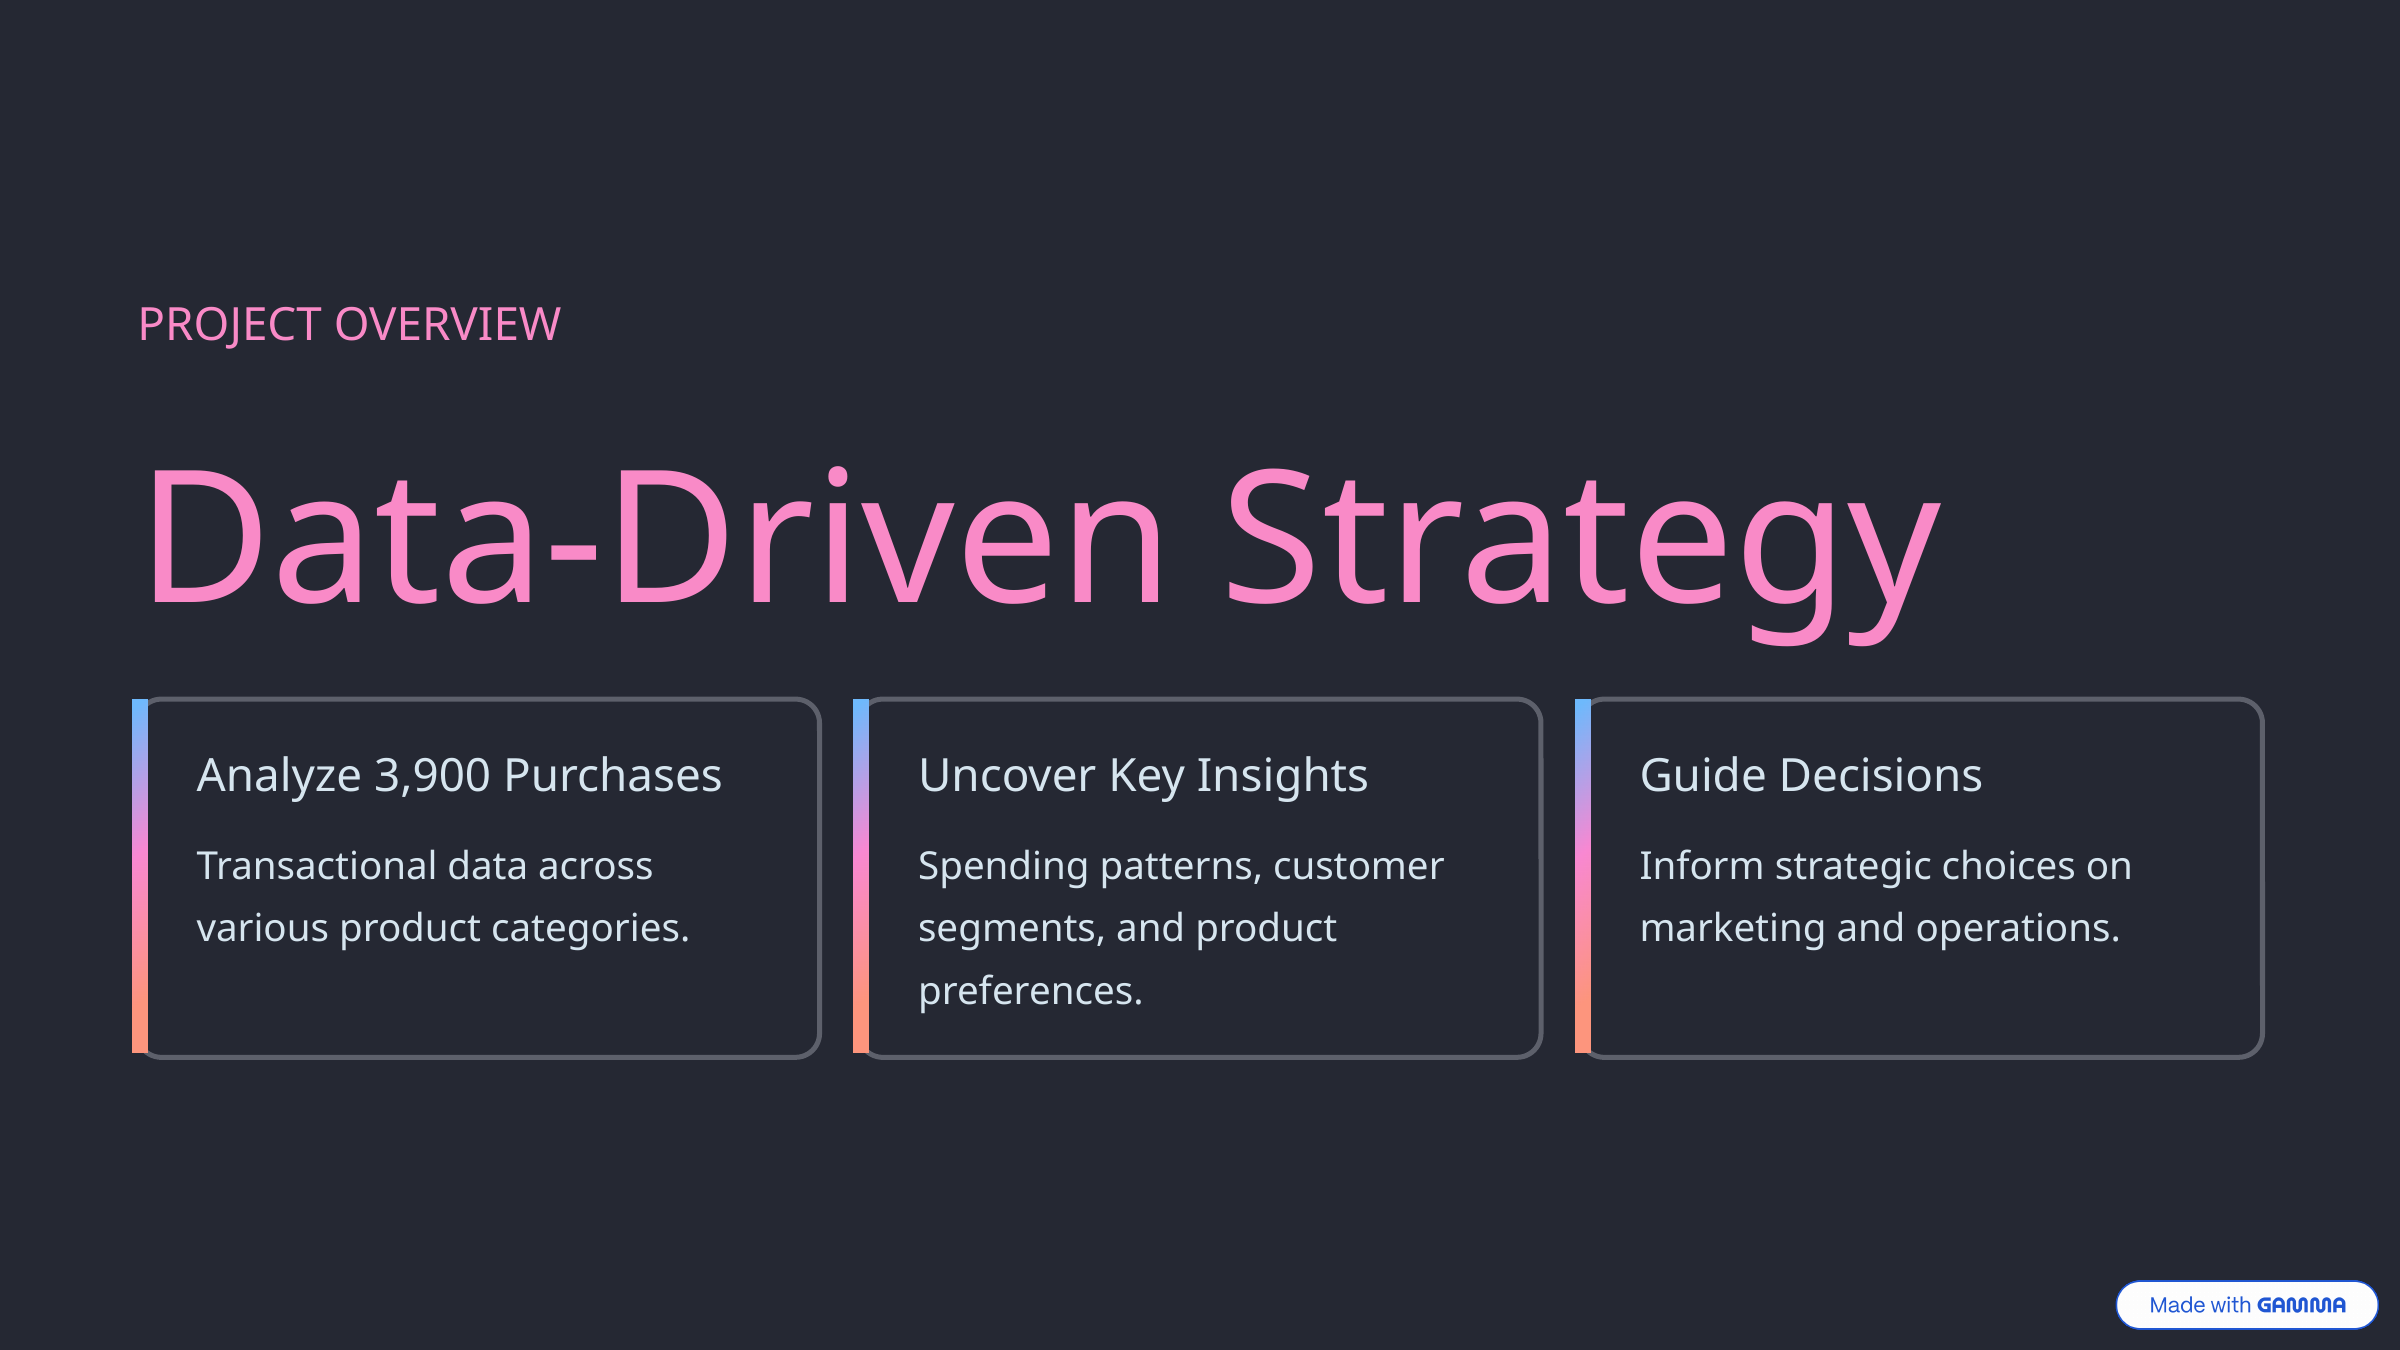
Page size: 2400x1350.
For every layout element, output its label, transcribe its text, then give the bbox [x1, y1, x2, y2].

picture [1575, 699, 1596, 1058]
text_box Inform strategic choices on marketing and operations. [1639, 824, 2219, 951]
text_box [153, 699, 820, 1058]
text_box Uncover Key Insights [918, 743, 1381, 801]
text_box [1596, 699, 2263, 1058]
text_box Spending patterns, customer segments, and product preferences. [918, 824, 1497, 1014]
picture [132, 699, 153, 1058]
text_box PROJECT OVERVIEW [137, 292, 600, 351]
text_box [874, 699, 1542, 1058]
text_box Transactional data across various product categories. [196, 824, 776, 951]
text_box Guide Decisions [1639, 743, 2102, 801]
text_box Analyze 3,900 Purchases [196, 743, 728, 801]
picture [2106, 1271, 2389, 1339]
text_box Data-Driven Strategy [137, 409, 1986, 641]
picture [853, 699, 874, 1058]
